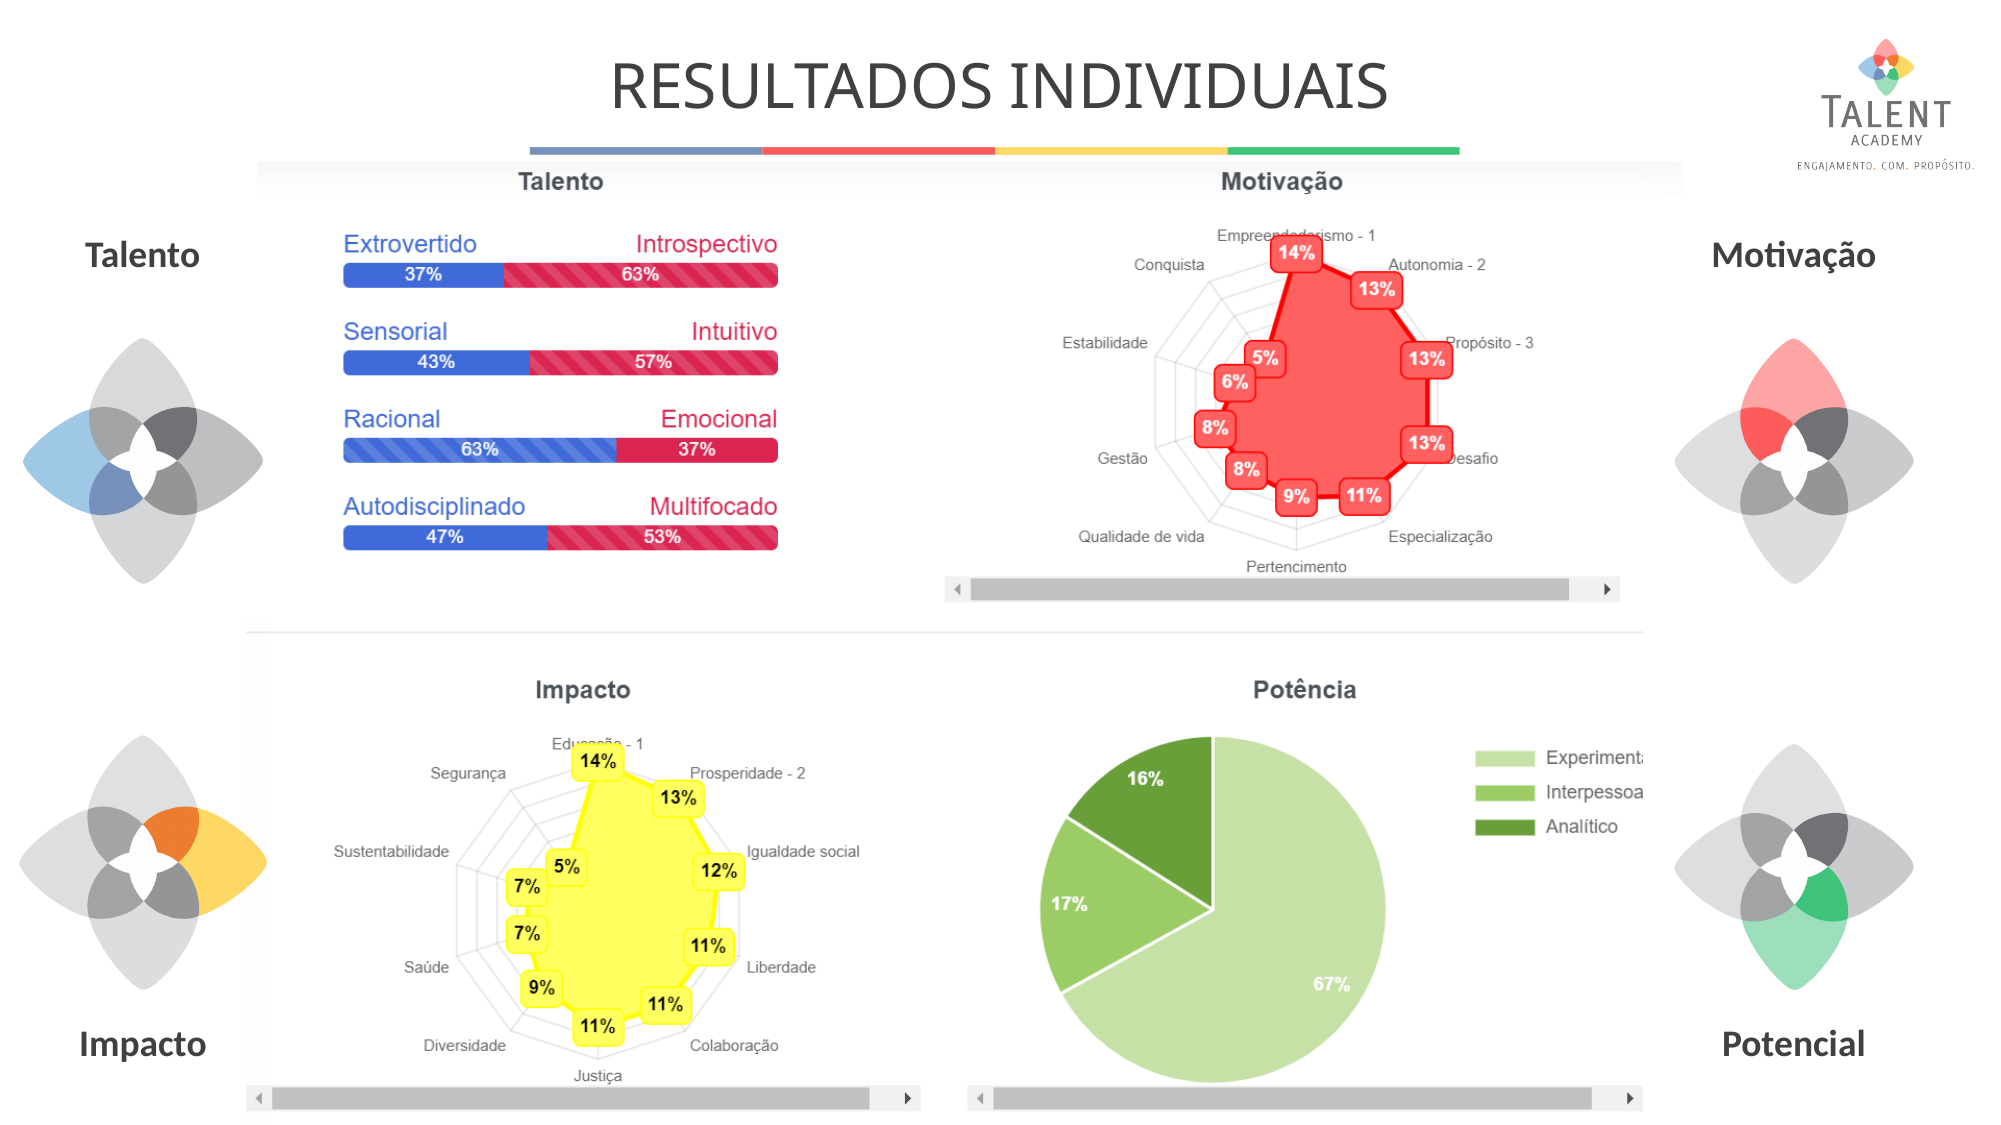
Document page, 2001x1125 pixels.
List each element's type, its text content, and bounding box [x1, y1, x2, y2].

text_box Potencial [1669, 1011, 1928, 1071]
title RESULTADOS INDIVIDUAIS [0, 0, 2000, 178]
picture [529, 147, 1460, 155]
picture [19, 162, 1914, 1125]
text_box Motivação [1686, 222, 1902, 283]
text_box Talento [54, 222, 232, 283]
picture [1784, 35, 1979, 196]
text_box Impacto [54, 1011, 232, 1071]
picture [1673, 744, 1914, 990]
